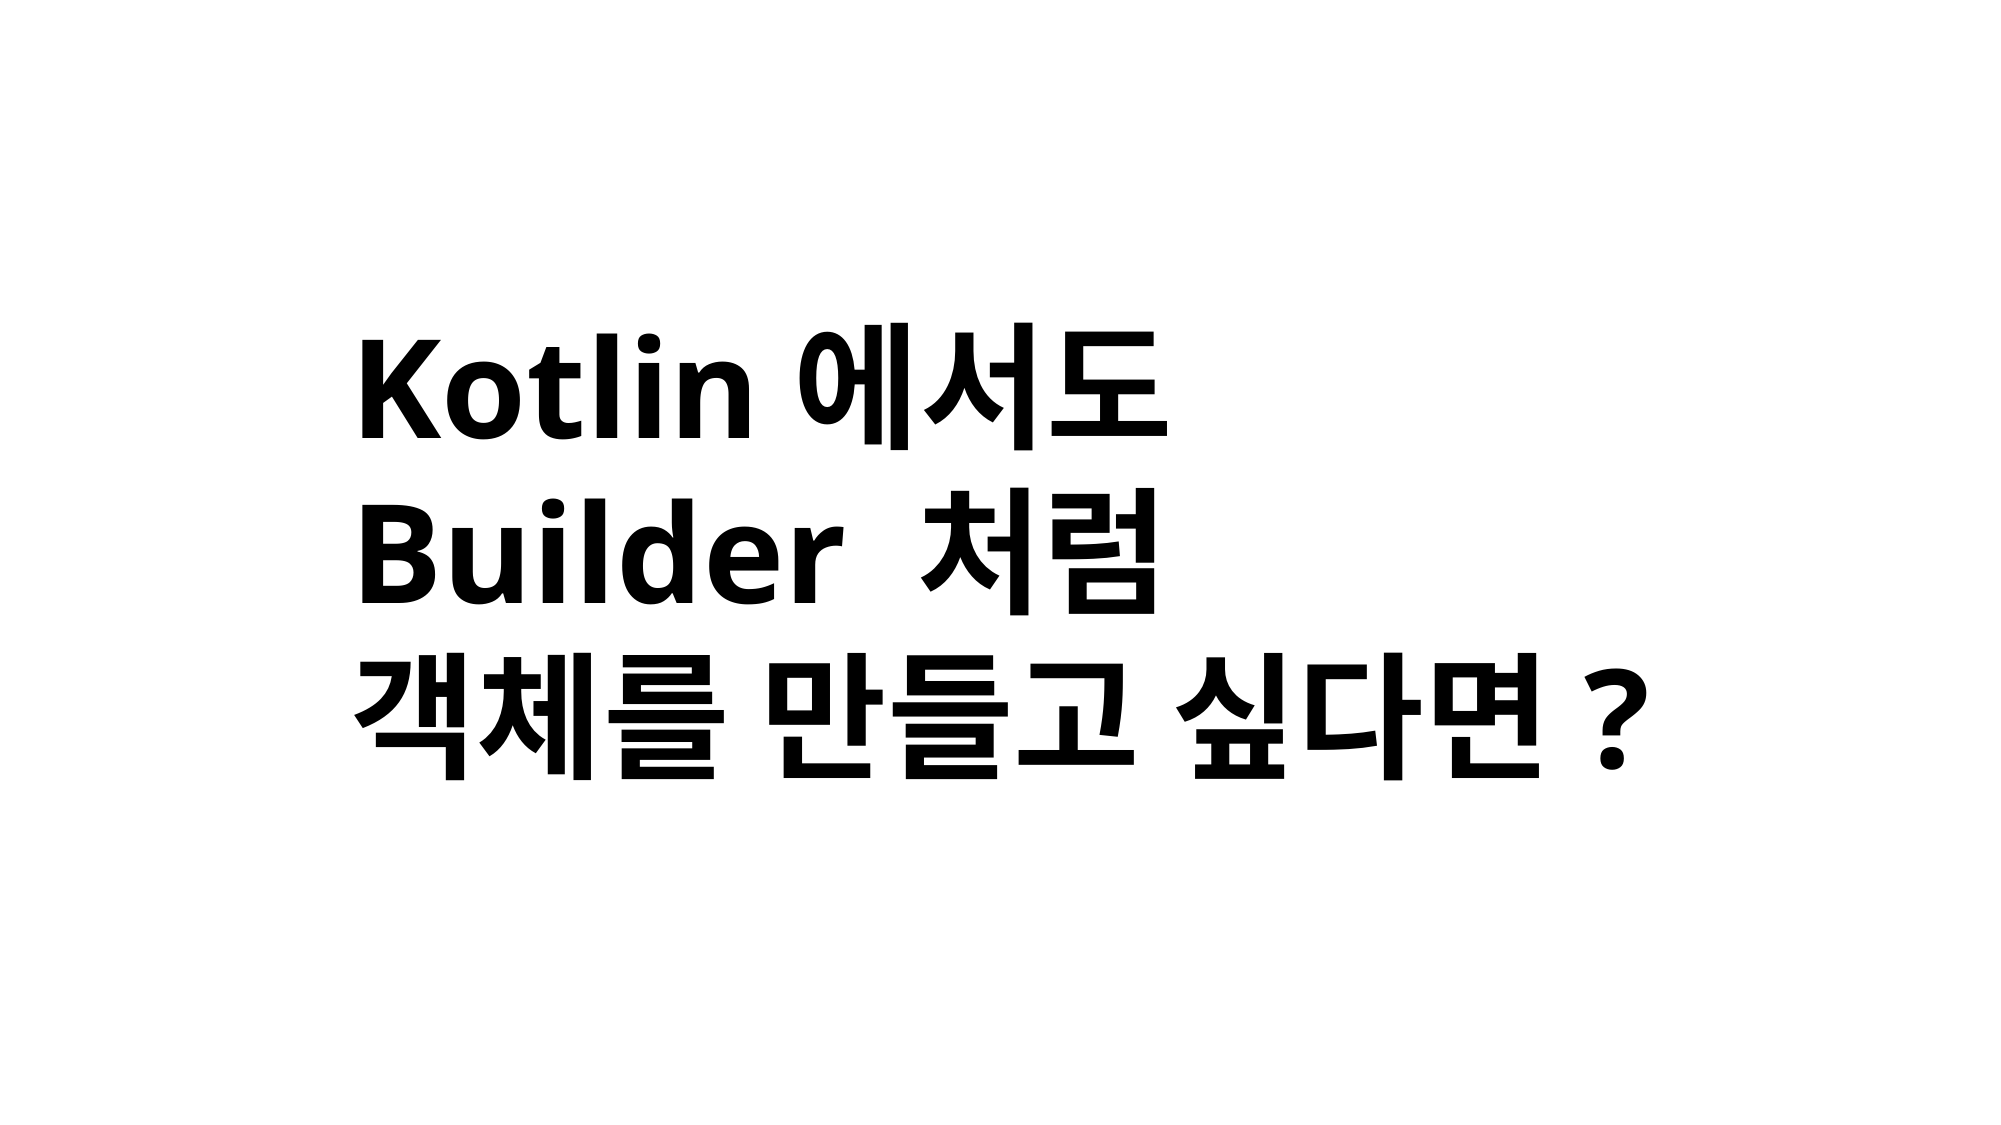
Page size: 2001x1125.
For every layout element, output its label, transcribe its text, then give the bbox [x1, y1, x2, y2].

text_box Kotlin에서도 Builder 처럼 객체를 만들고 싶다면? [342, 293, 1658, 804]
